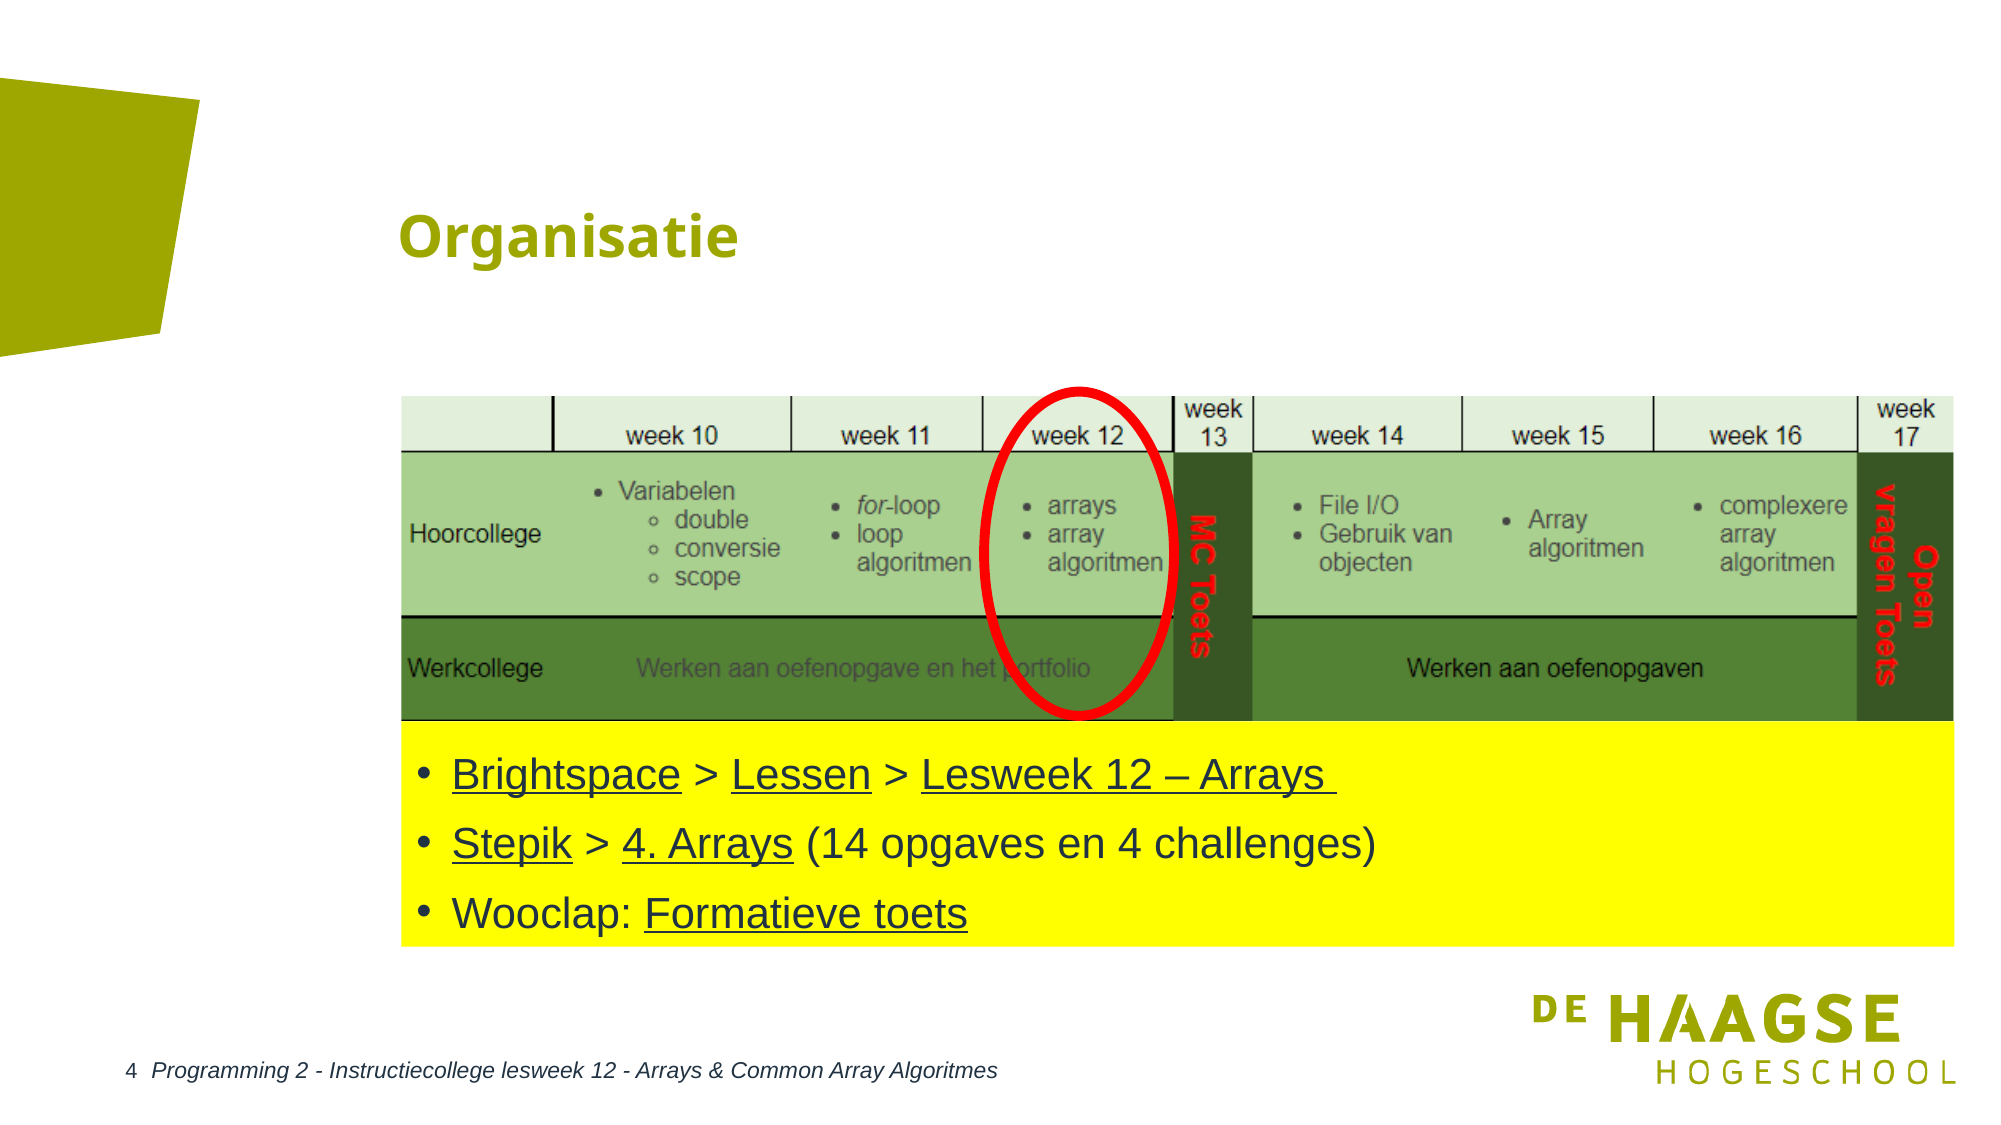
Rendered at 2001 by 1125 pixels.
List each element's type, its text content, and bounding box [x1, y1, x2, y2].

footer Programming 2 - Instructiecollege lesweek 12 - Arrays & Common Array Algoritmes [149, 1050, 1386, 1082]
slide_number 4 [43, 1052, 138, 1081]
text_box [1054, 390, 1104, 396]
title Organisatie [397, 199, 1566, 271]
list Brightspace > Lessen > Lesweek 12 – Arrays Stepik > 4. Arrays (14 opgaves en 4 challenges) Wooclap: Formatieve toets [401, 721, 1955, 947]
picture [401, 396, 1955, 721]
picture [1507, 968, 1981, 1109]
